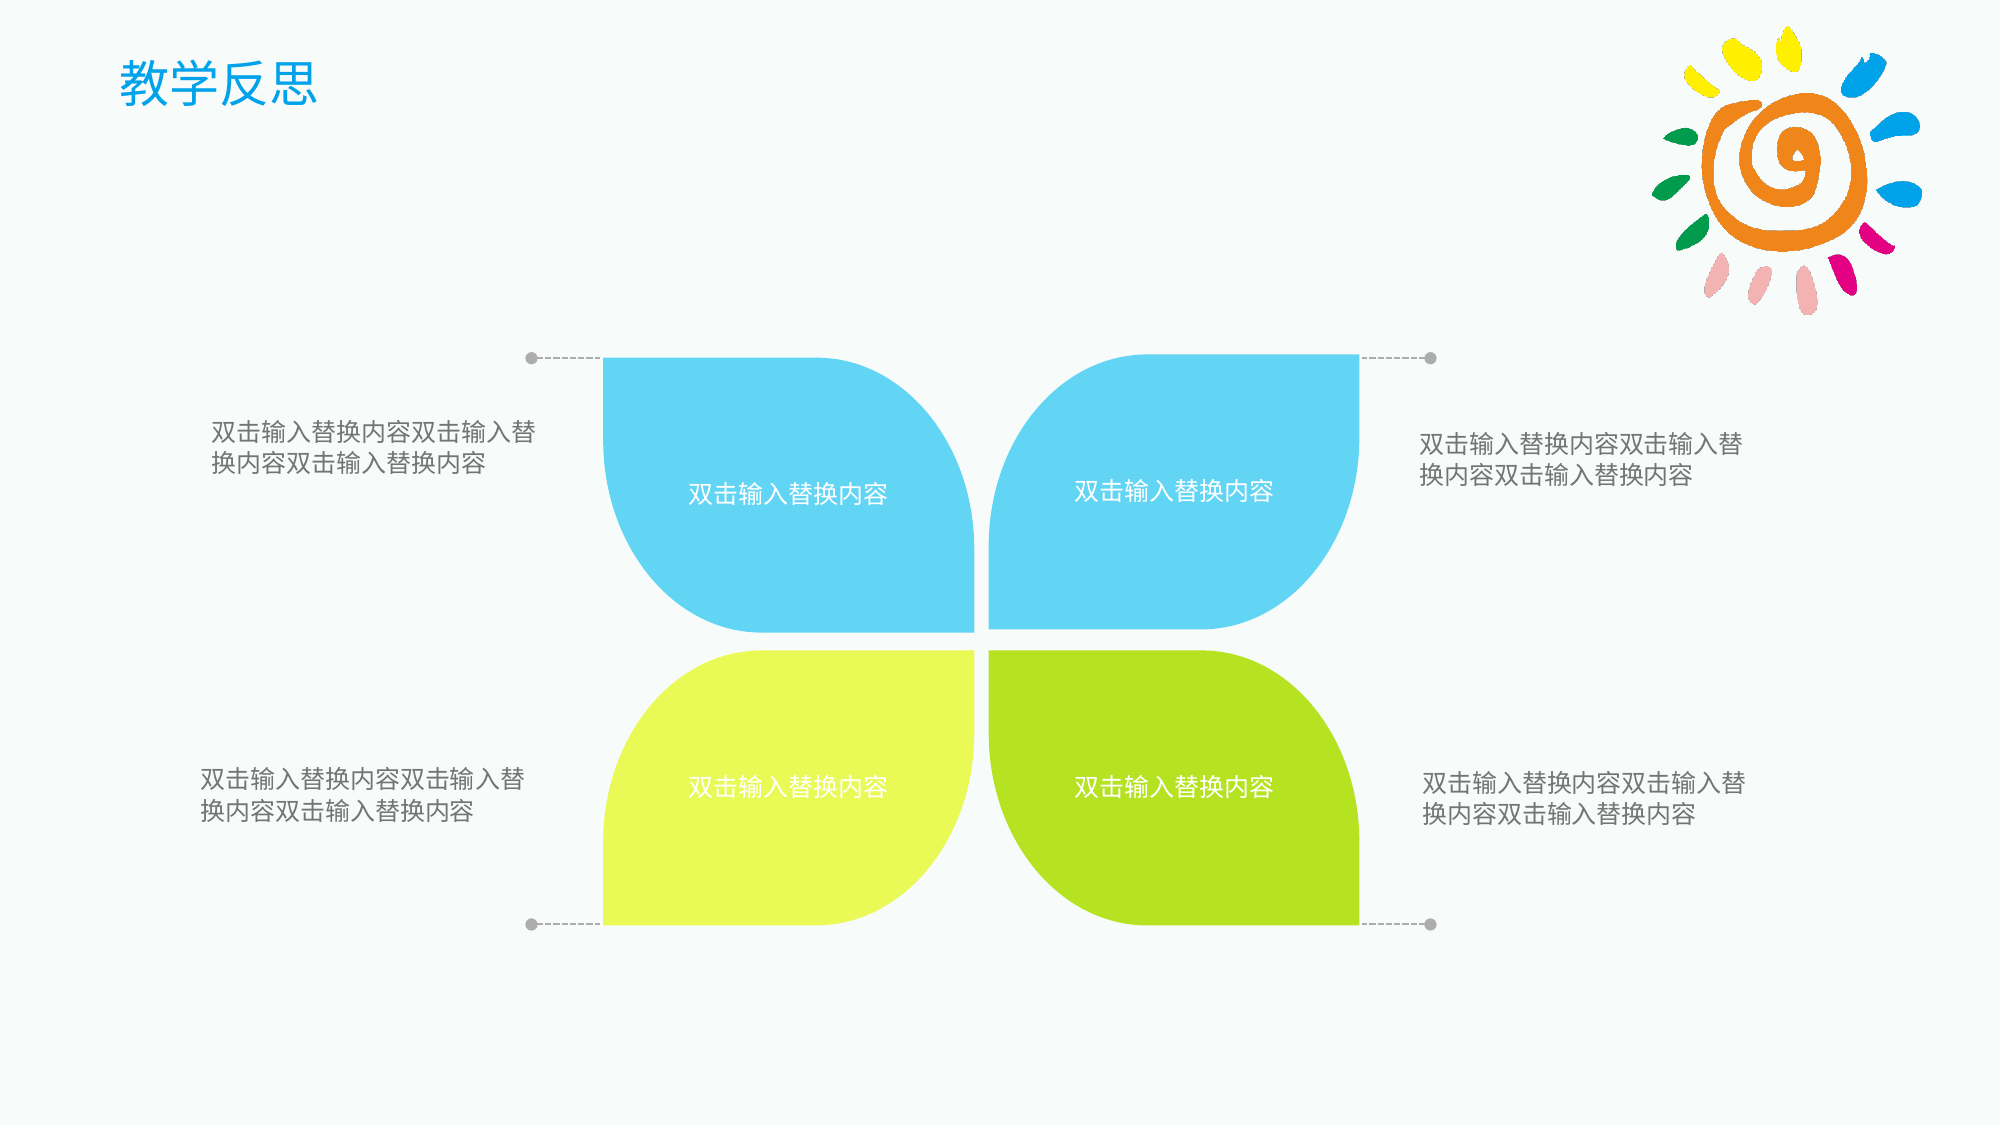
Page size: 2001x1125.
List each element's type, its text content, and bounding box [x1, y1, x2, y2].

text_box 双击输入替换内容 [603, 650, 975, 926]
picture [1652, 26, 1922, 315]
text_box 双击输入替换内容 [988, 650, 1360, 926]
text_box 双击输入替换内容双击输入替换内容双击输入替换内容 [1404, 419, 1768, 497]
text_box 双击输入替换内容 [988, 354, 1360, 630]
text_box 双击输入替换内容双击输入替换内容双击输入替换内容 [196, 407, 560, 485]
text_box 双击输入替换内容 [603, 357, 975, 633]
text_box 双击输入替换内容双击输入替换内容双击输入替换内容 [1407, 759, 1771, 837]
text_box 双击输入替换内容双击输入替换内容双击输入替换内容 [185, 755, 549, 833]
